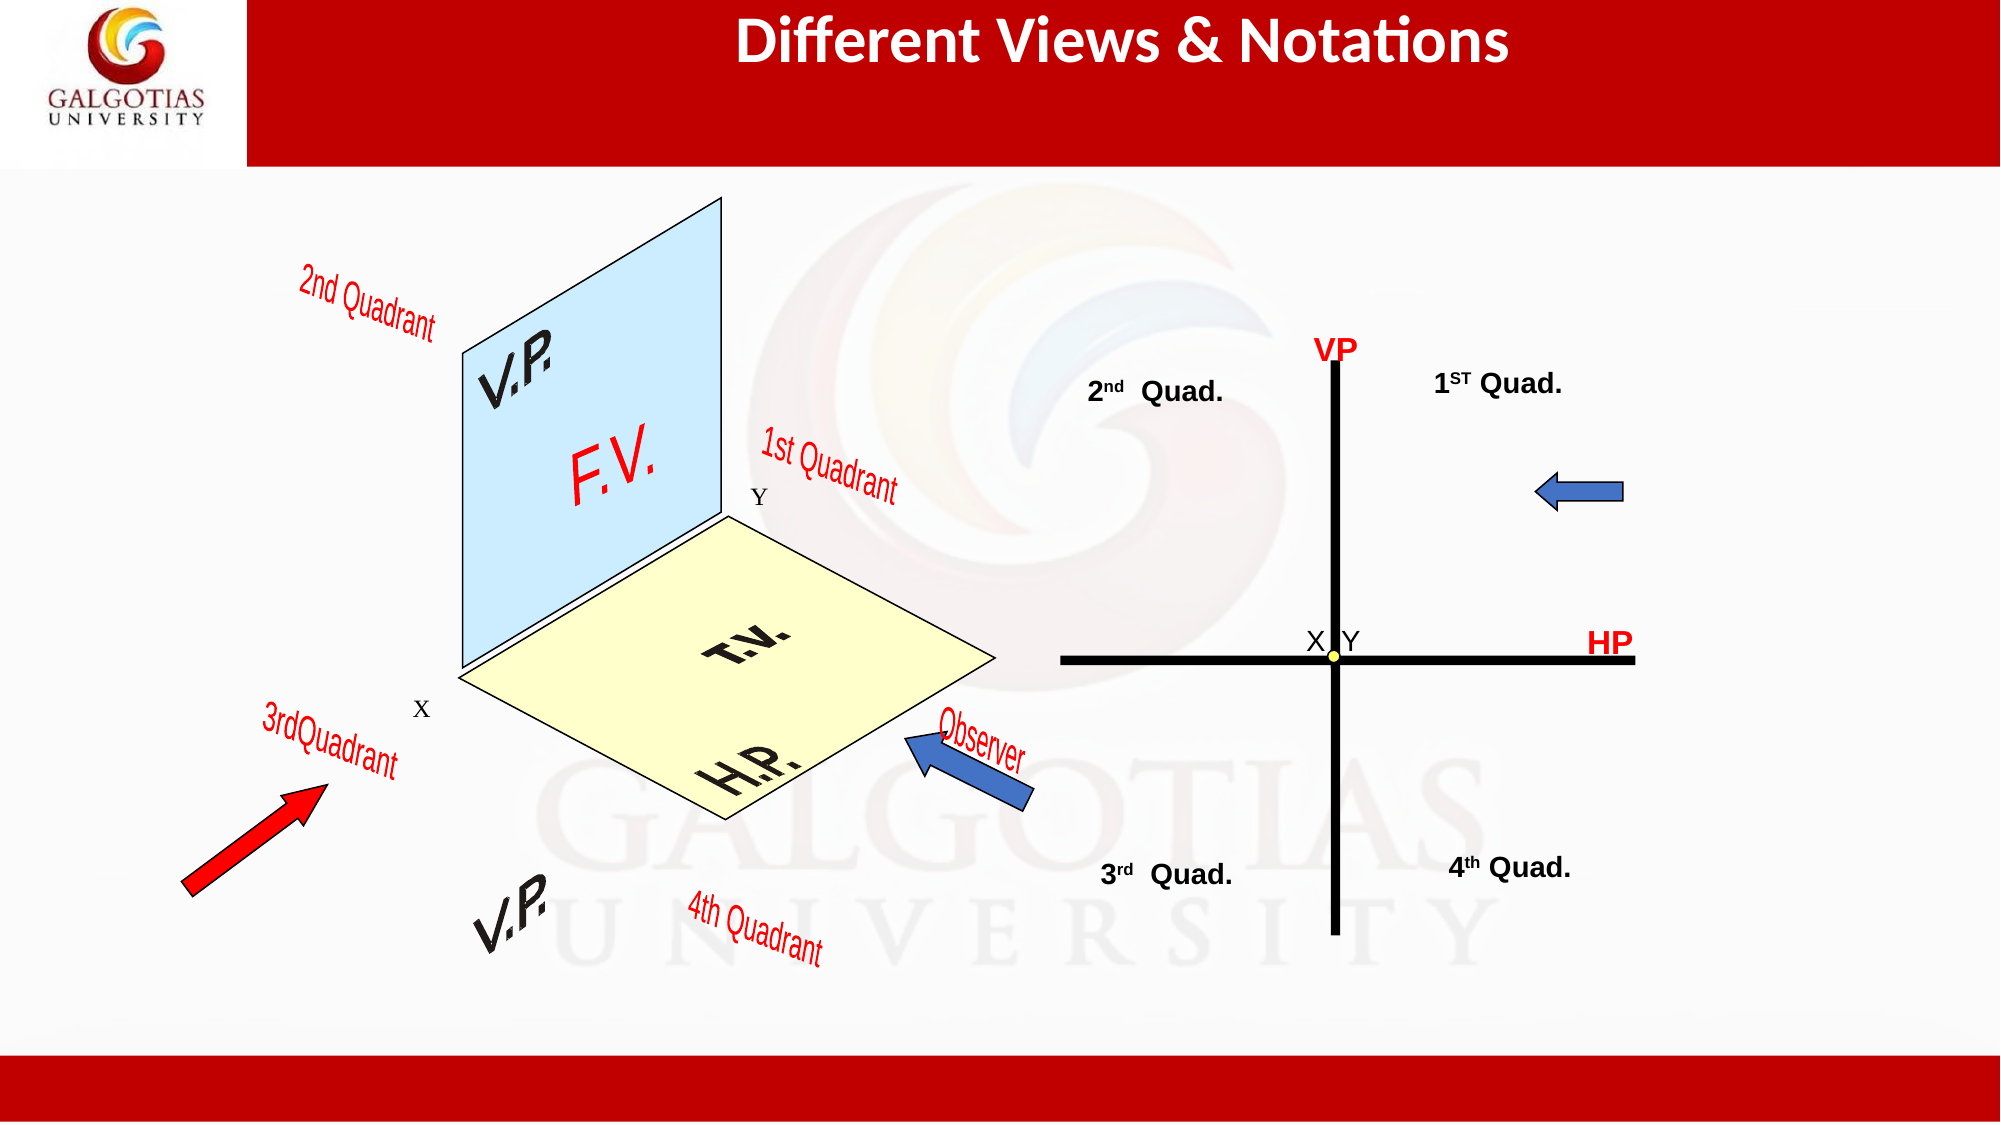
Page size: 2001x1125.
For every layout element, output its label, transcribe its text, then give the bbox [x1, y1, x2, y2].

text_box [697, 622, 794, 671]
text_box X Y [1291, 615, 1376, 665]
text_box [462, 197, 722, 668]
text_box Different Views & Notations [247, 0, 2000, 167]
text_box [470, 871, 549, 966]
text_box 1st Quadrant [830, 459, 843, 485]
text_box [905, 731, 1034, 812]
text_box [691, 744, 804, 799]
text_box [1327, 650, 1341, 663]
text_box 3rd Quad. [1085, 847, 1249, 898]
text_box 3rdQuadrant [363, 747, 376, 773]
picture [0, 0, 247, 169]
text_box 1ST Quad. [1419, 357, 1578, 407]
text_box 3rdQuadrant [342, 733, 357, 764]
text_box 4th Quad. [1433, 840, 1587, 891]
text_box [181, 784, 328, 897]
text_box Y [735, 472, 784, 518]
text_box HP [1572, 613, 1649, 669]
text_box X [397, 685, 446, 730]
text_box [458, 516, 996, 820]
text_box 2nd Quad. [1072, 364, 1240, 415]
text_box 2nd Quadrant [384, 297, 398, 328]
text_box [1535, 472, 1623, 511]
text_box [0, 1055, 2000, 1122]
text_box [475, 326, 554, 422]
text_box VP [1298, 320, 1373, 376]
